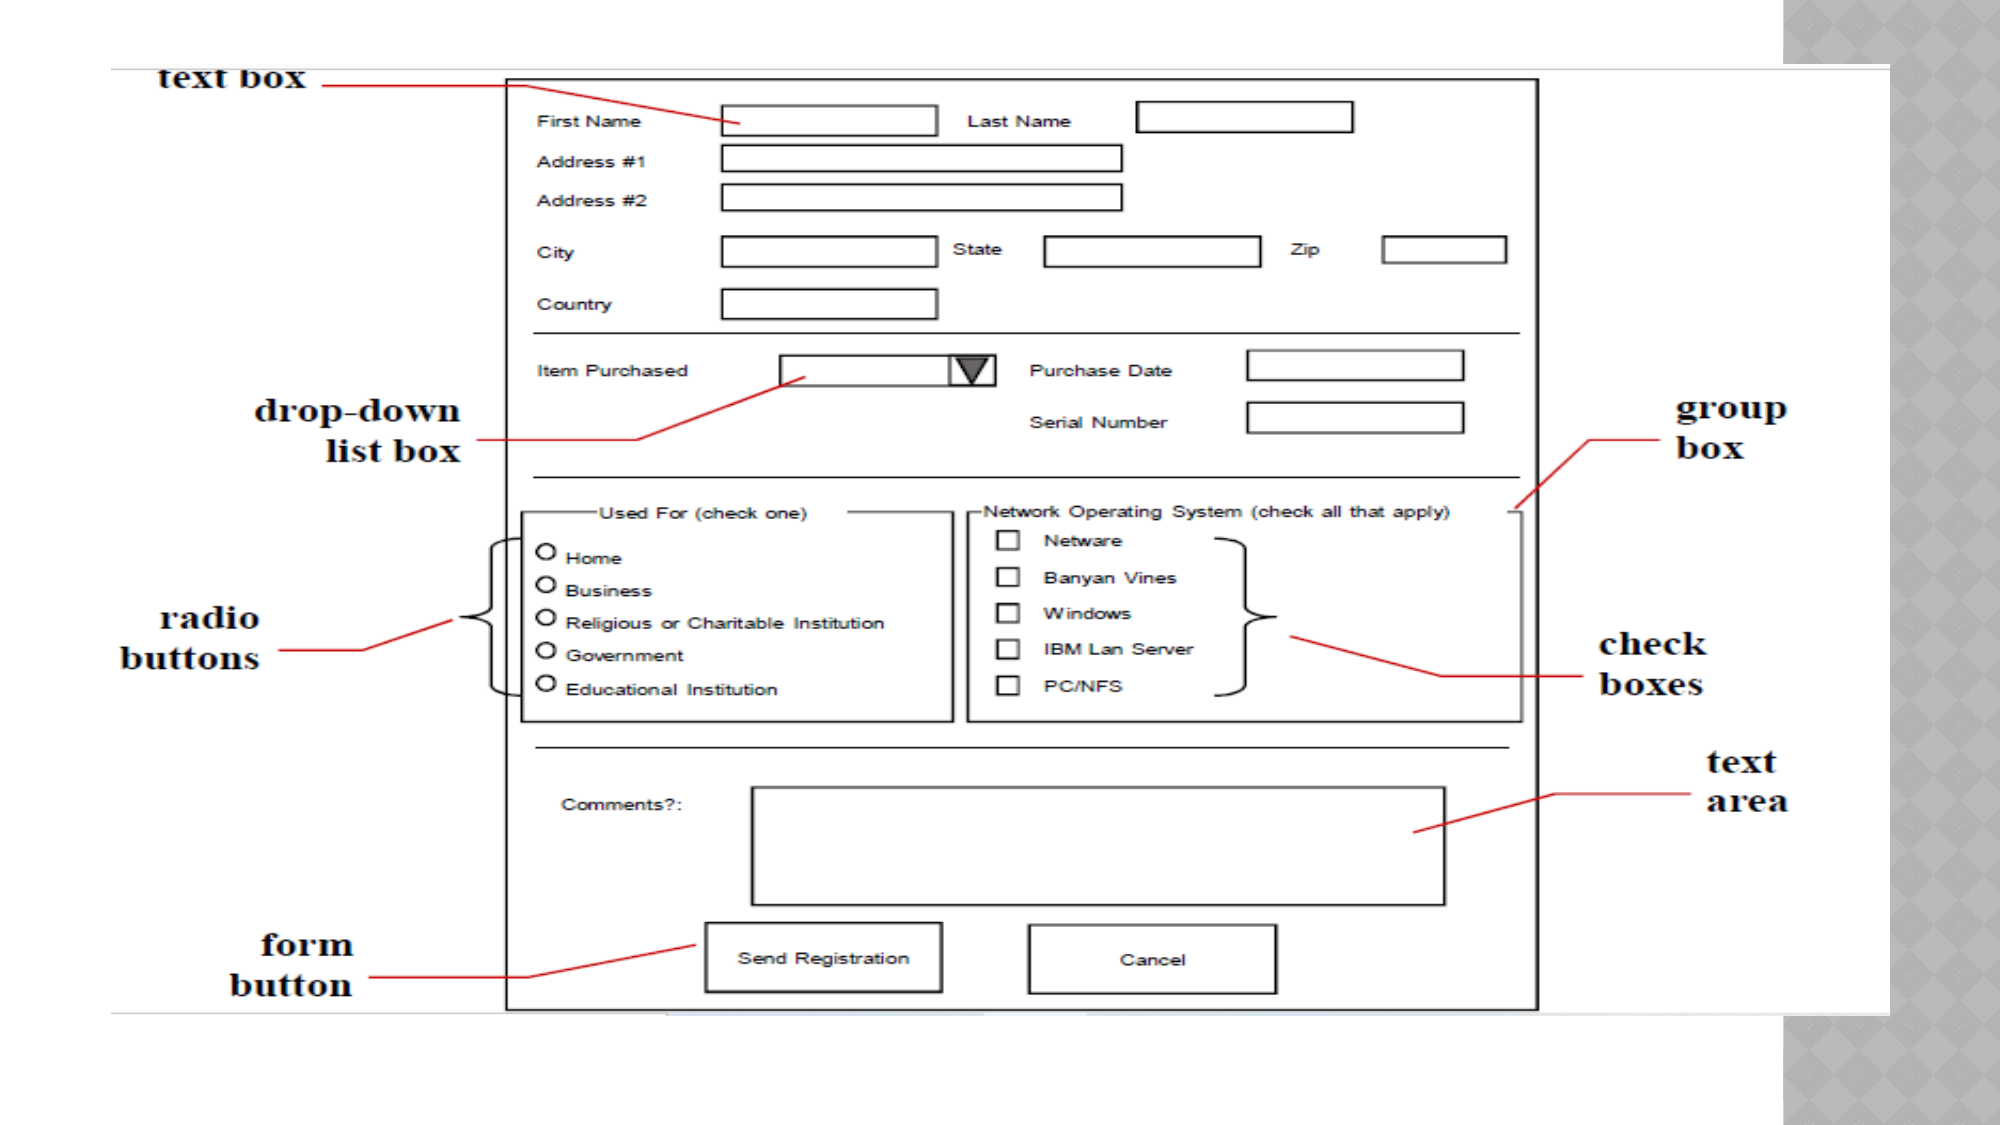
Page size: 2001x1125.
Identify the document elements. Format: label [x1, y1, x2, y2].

list [110, 64, 1890, 1017]
